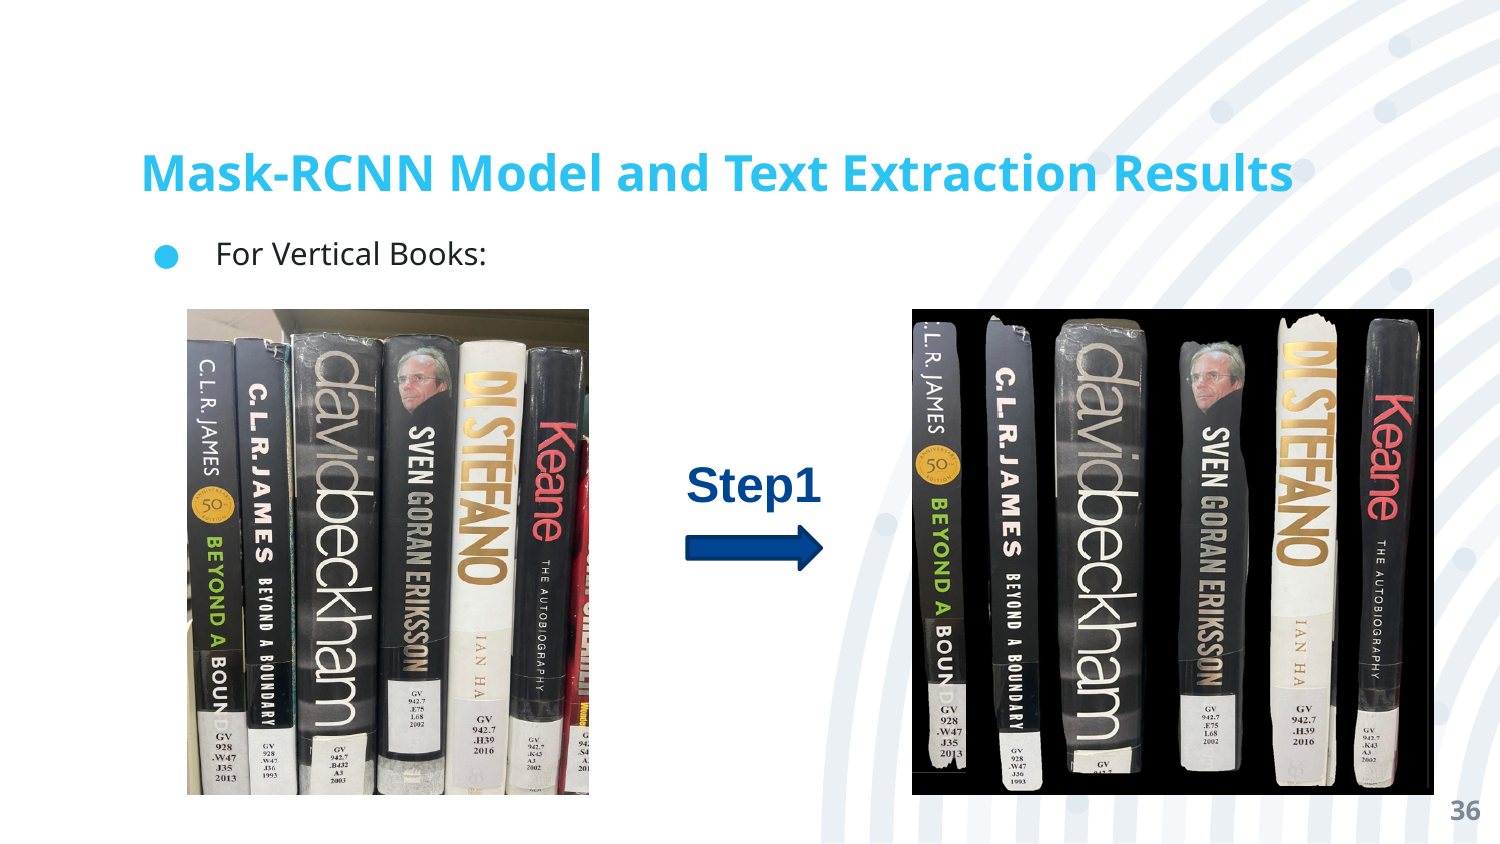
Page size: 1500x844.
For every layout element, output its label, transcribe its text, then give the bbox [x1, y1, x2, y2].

slide_number 36 [1391, 779, 1482, 844]
list For Vertical Books: [140, 234, 1360, 733]
title Mask-RCNN Model and Text Extraction Results [140, 137, 1463, 203]
text_box Step1 [671, 444, 837, 520]
picture [187, 309, 590, 795]
text_box [685, 524, 824, 572]
picture [912, 309, 1435, 795]
